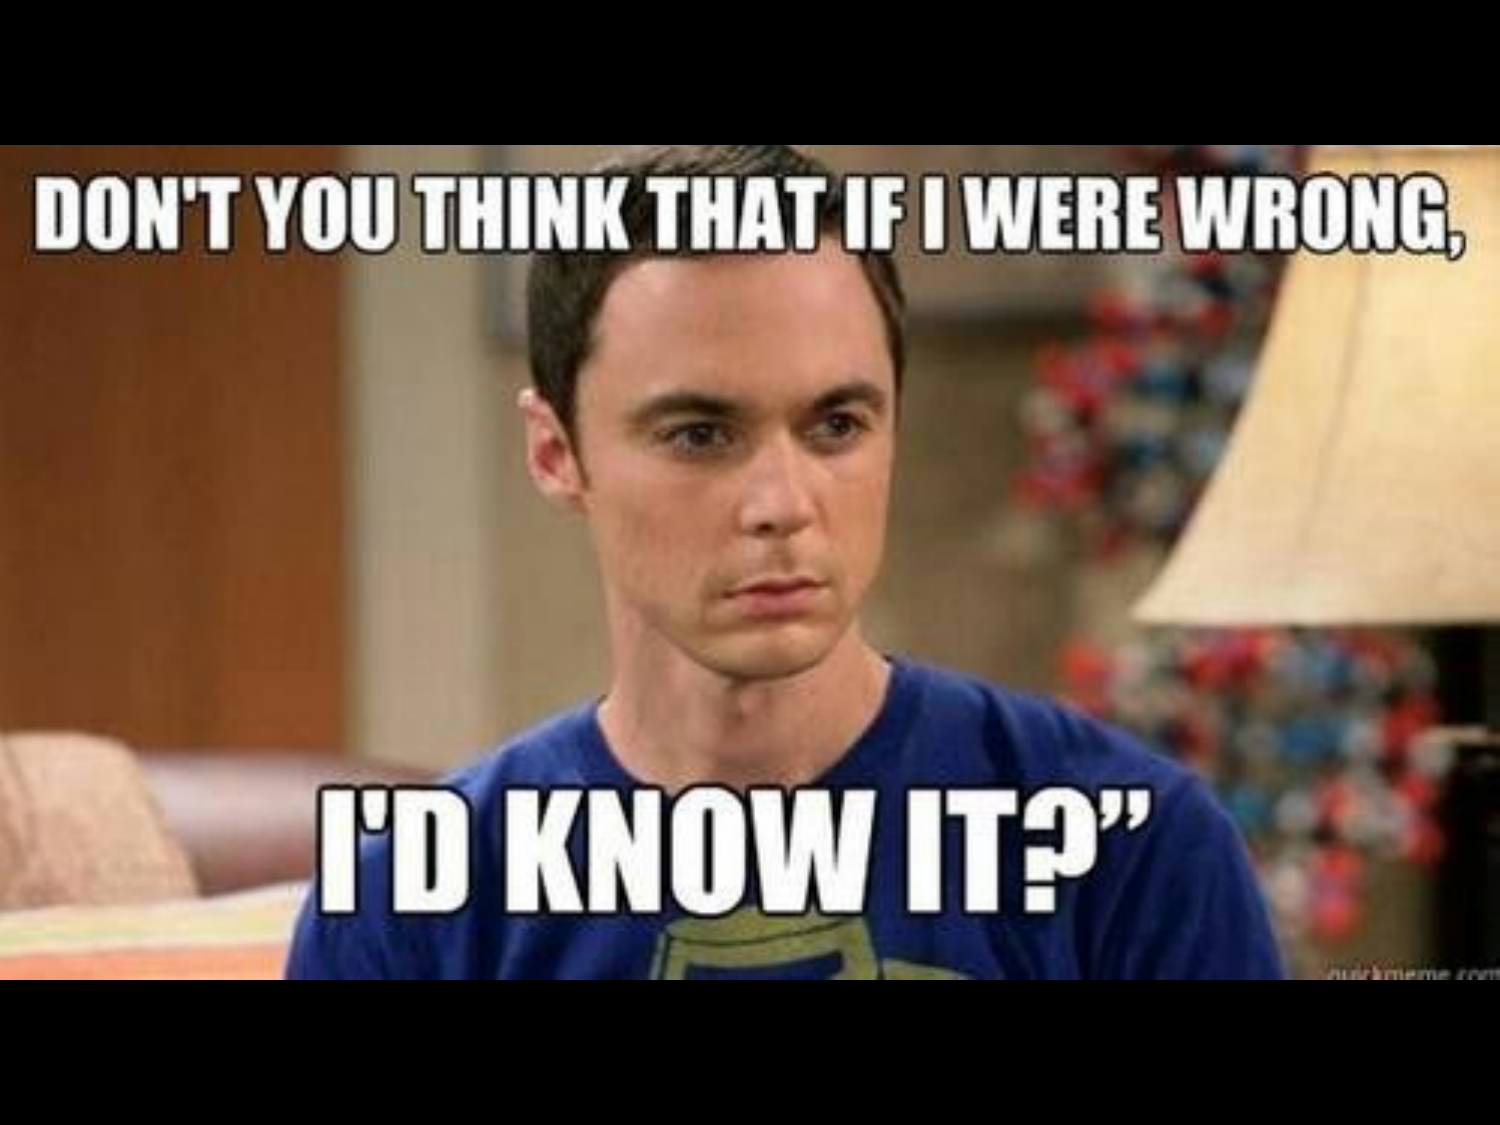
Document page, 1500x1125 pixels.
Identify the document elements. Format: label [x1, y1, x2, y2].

list [0, 144, 1500, 980]
